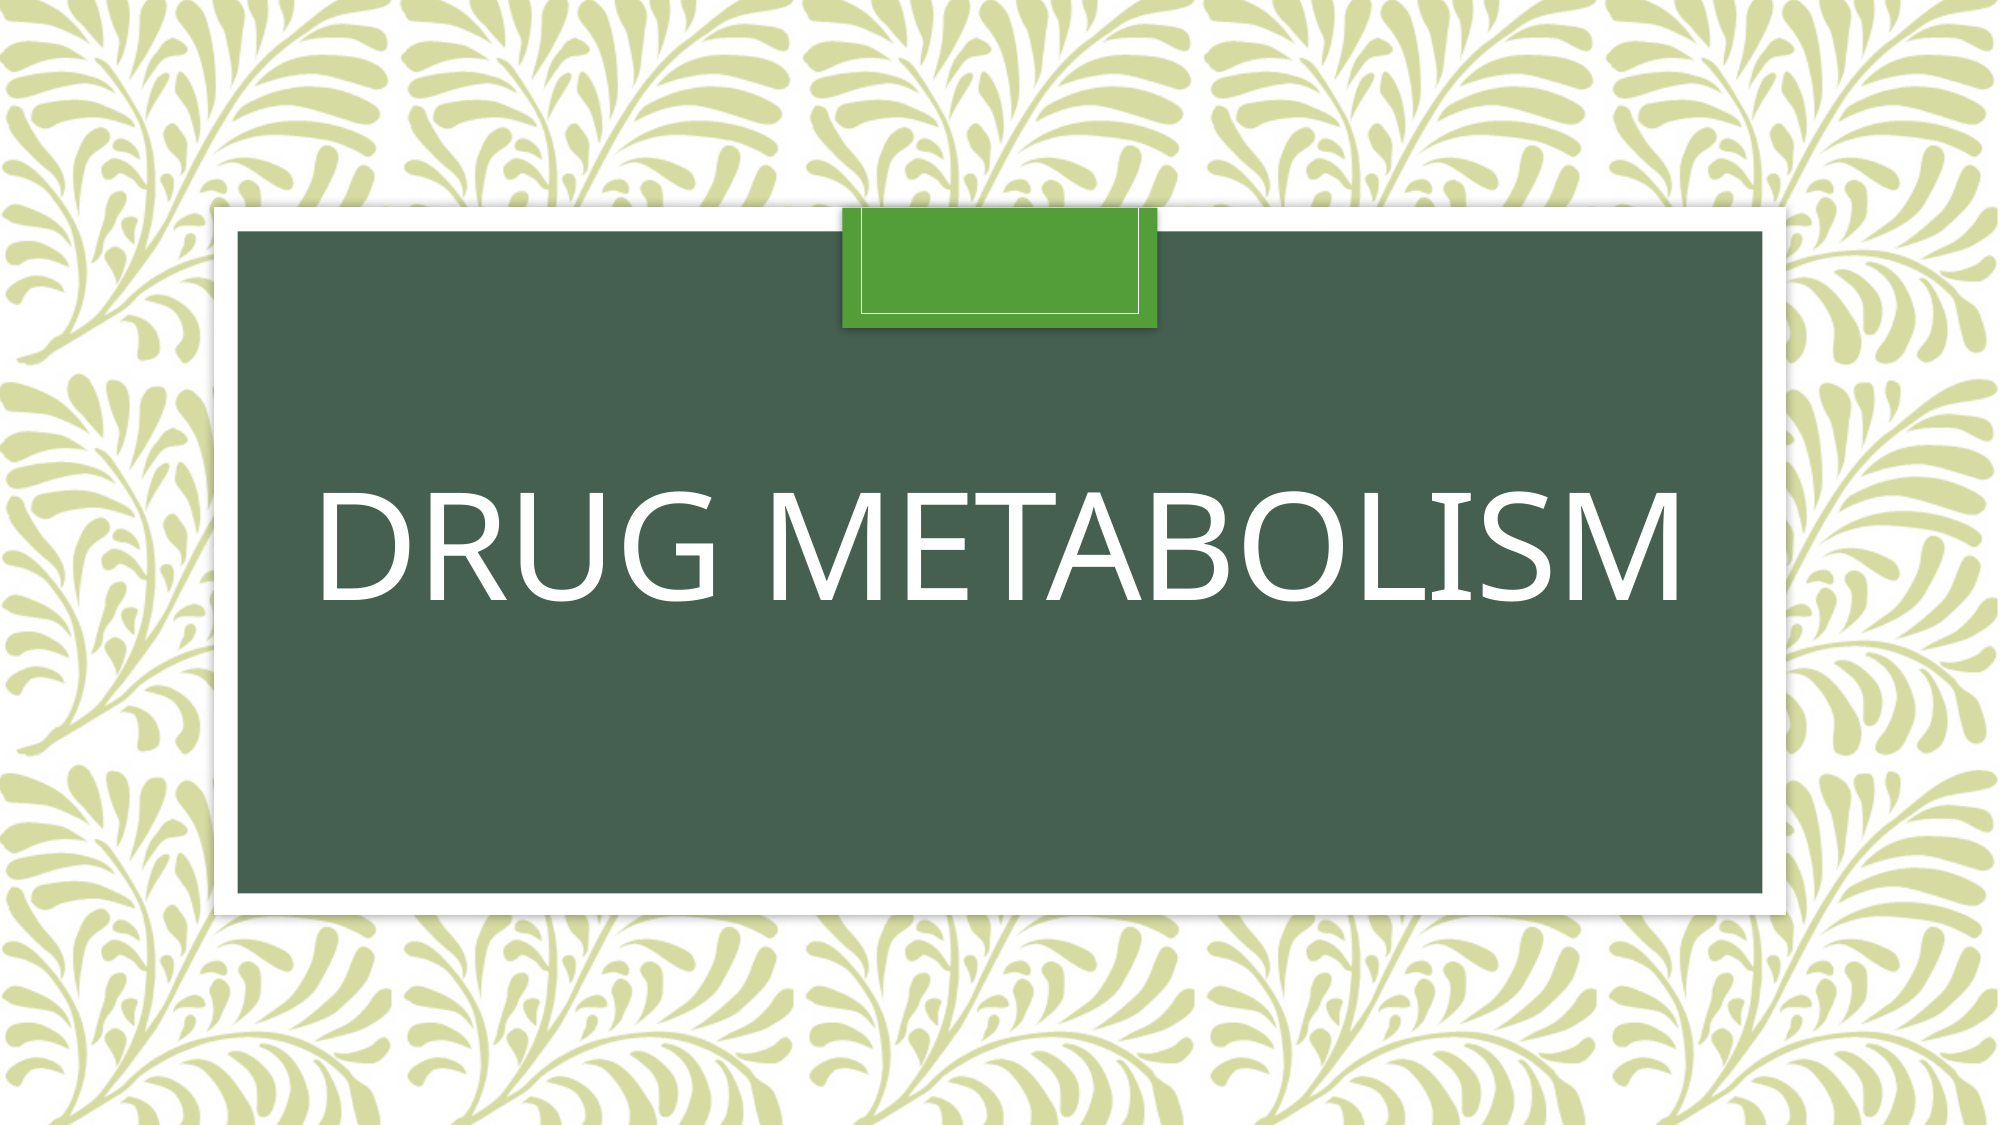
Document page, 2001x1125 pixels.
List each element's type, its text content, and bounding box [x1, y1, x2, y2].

title Drug Metabolism [256, 343, 1745, 769]
